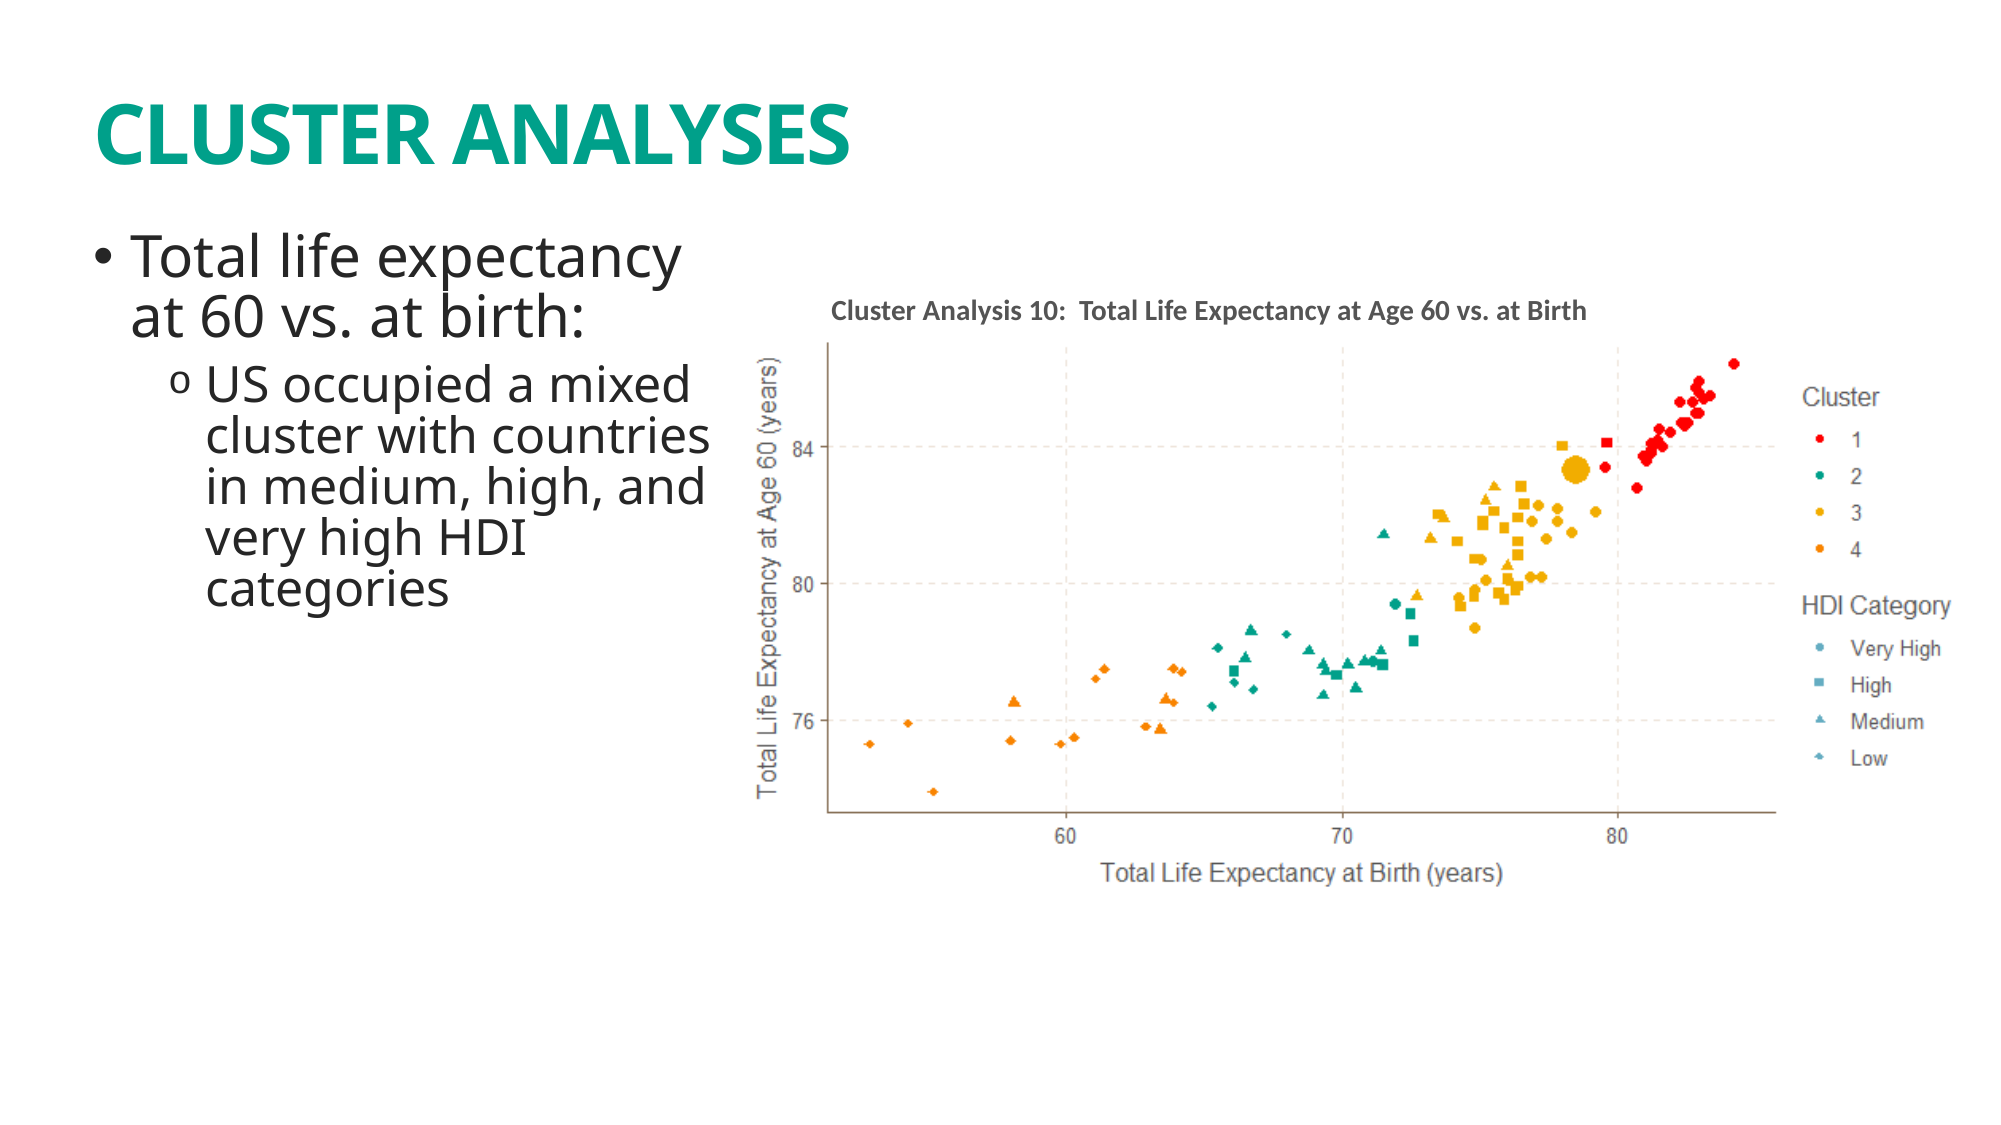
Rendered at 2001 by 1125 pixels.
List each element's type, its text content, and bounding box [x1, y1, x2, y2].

title CLUSTER ANALYSES [78, 67, 1918, 212]
list Total life expectancy at 60 vs. at birth: US occupied a mixed cluster with countries in medium, high, and very high HDI categories [78, 222, 729, 1029]
text_box Cluster Analysis 10: Total Life Expectancy at Age 60 vs. at Birth [816, 284, 1904, 334]
picture [743, 334, 1964, 898]
